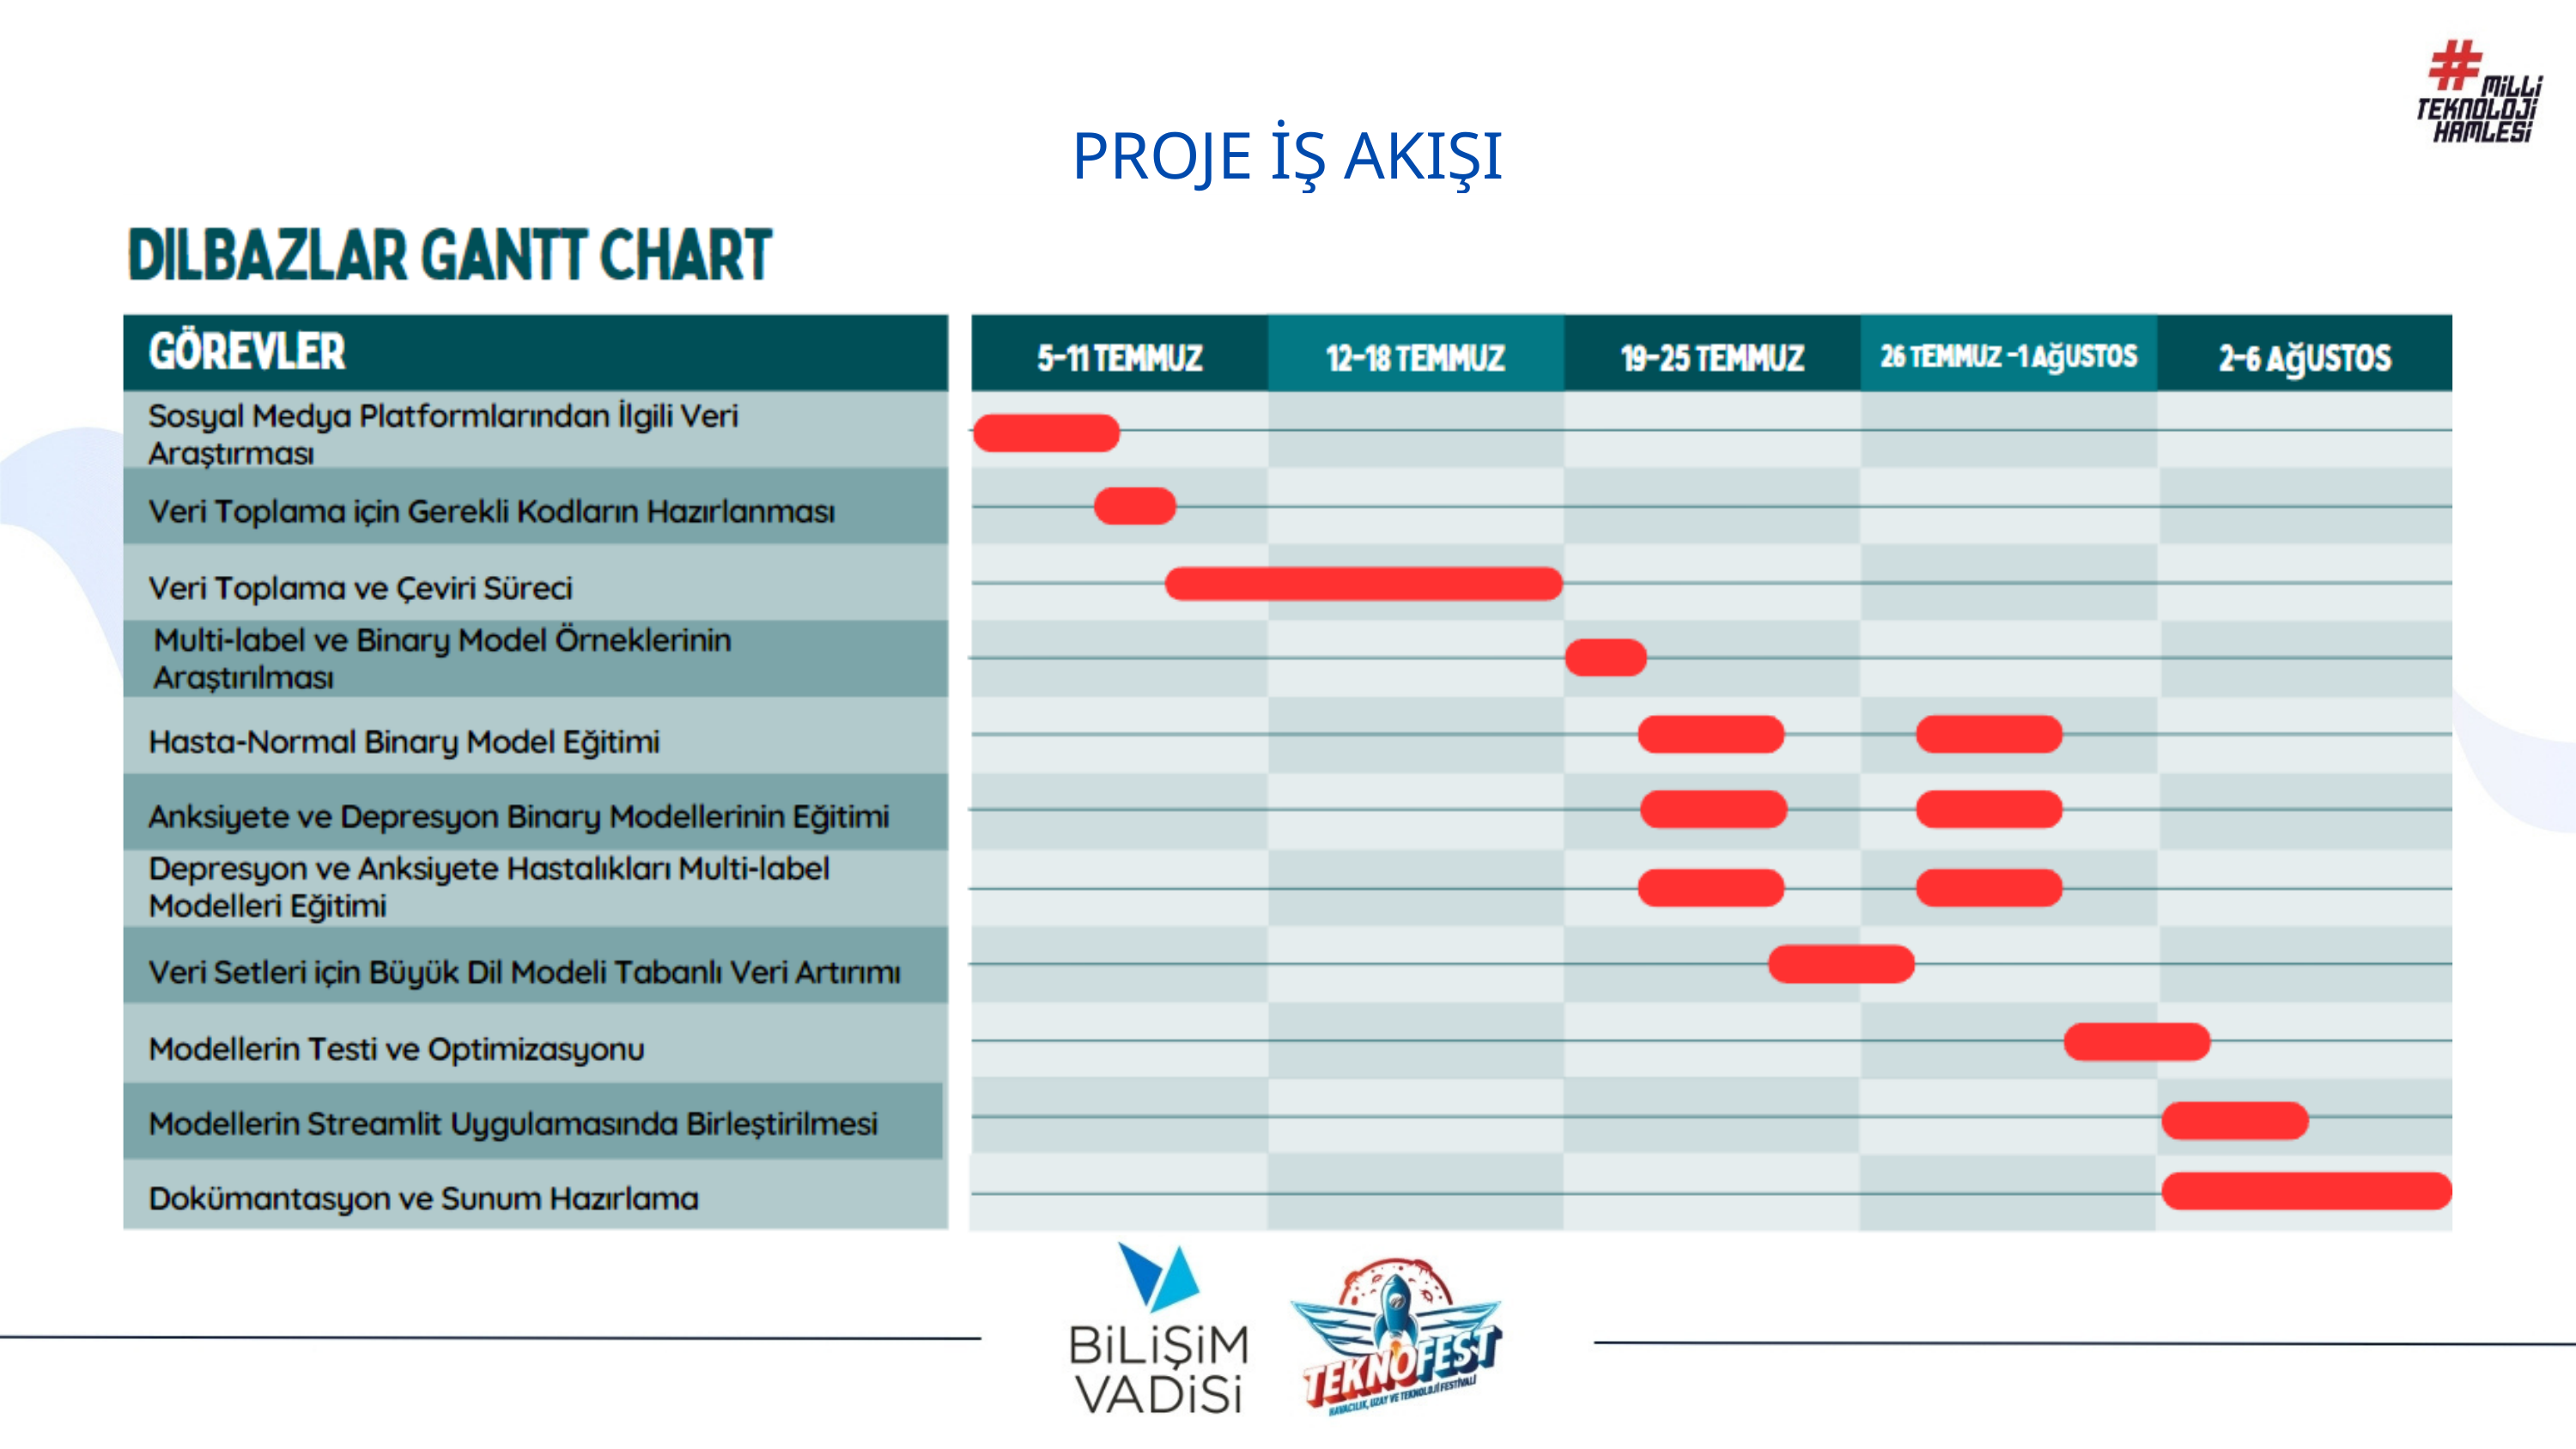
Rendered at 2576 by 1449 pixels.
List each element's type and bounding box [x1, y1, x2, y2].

text_box [0, 0, 2576, 1449]
